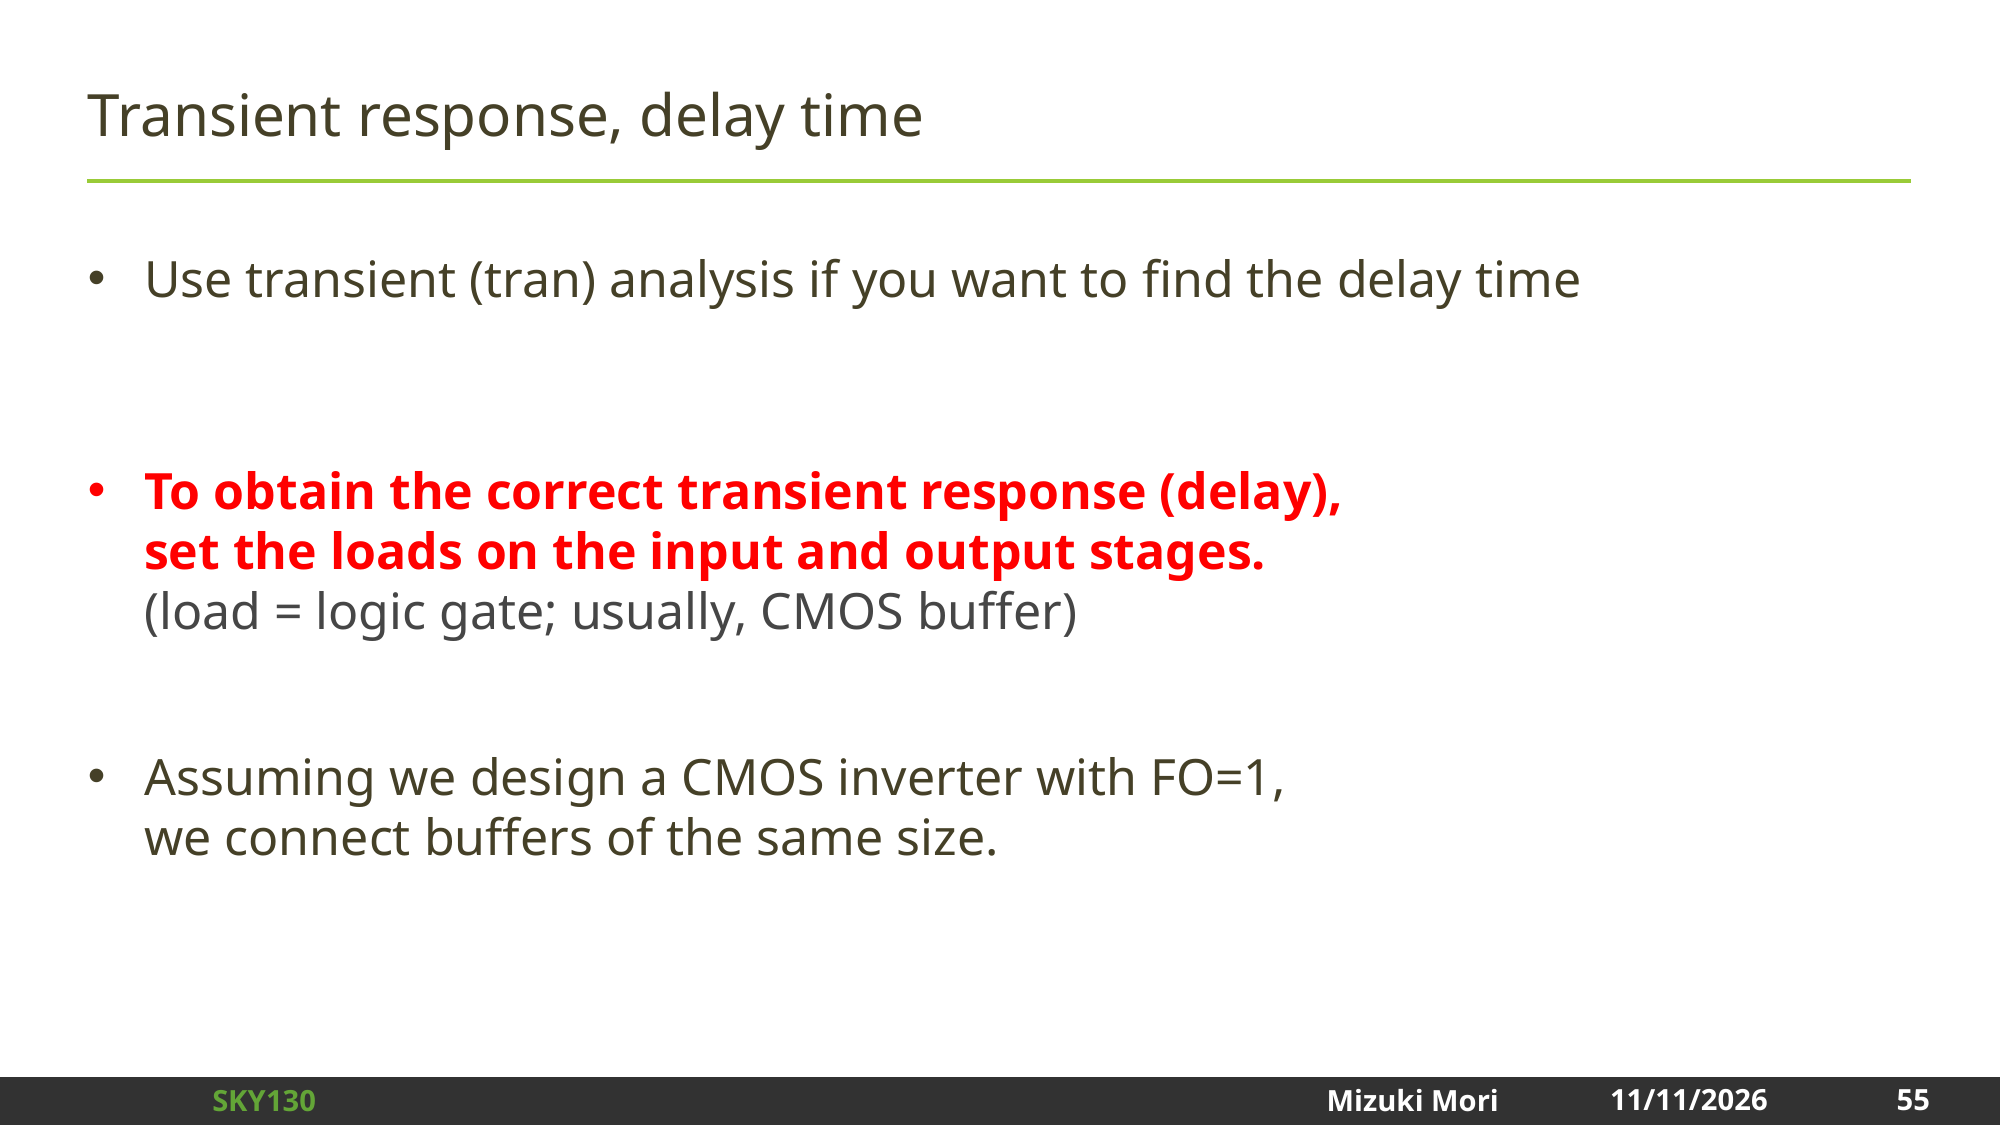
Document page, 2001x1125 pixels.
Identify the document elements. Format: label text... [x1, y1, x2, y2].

slide_number 55 [1826, 1076, 2000, 1125]
picture [0, 1077, 1550, 1125]
list Use transient (tran) analysis if you want to find the delay time To obtain the correct transient response (delay), set the loads on the input and output stages. (load = logic gate; usually, CMOS buffer) Assuming we design a CMOS inverter with FO=1, we connect buffers of the same size. [72, 239, 1912, 995]
title Transient response, delay time [72, 70, 1912, 163]
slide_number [1550, 1077, 1826, 1125]
